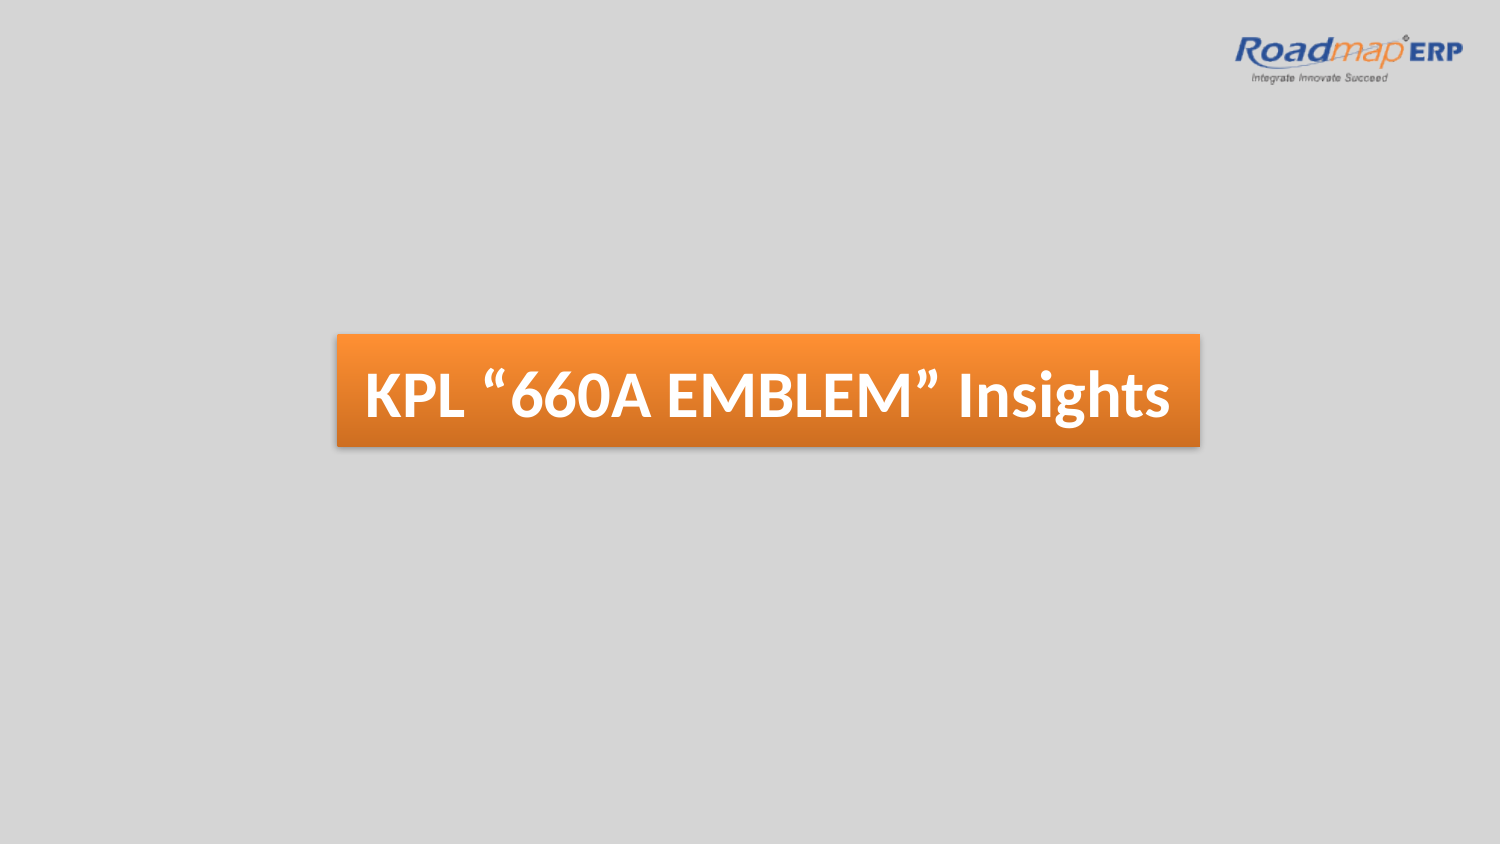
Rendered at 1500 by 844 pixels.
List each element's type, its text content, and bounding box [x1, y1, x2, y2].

picture [1233, 34, 1464, 85]
text_box KPL “660A EMBLEM” Insights [337, 334, 1200, 447]
